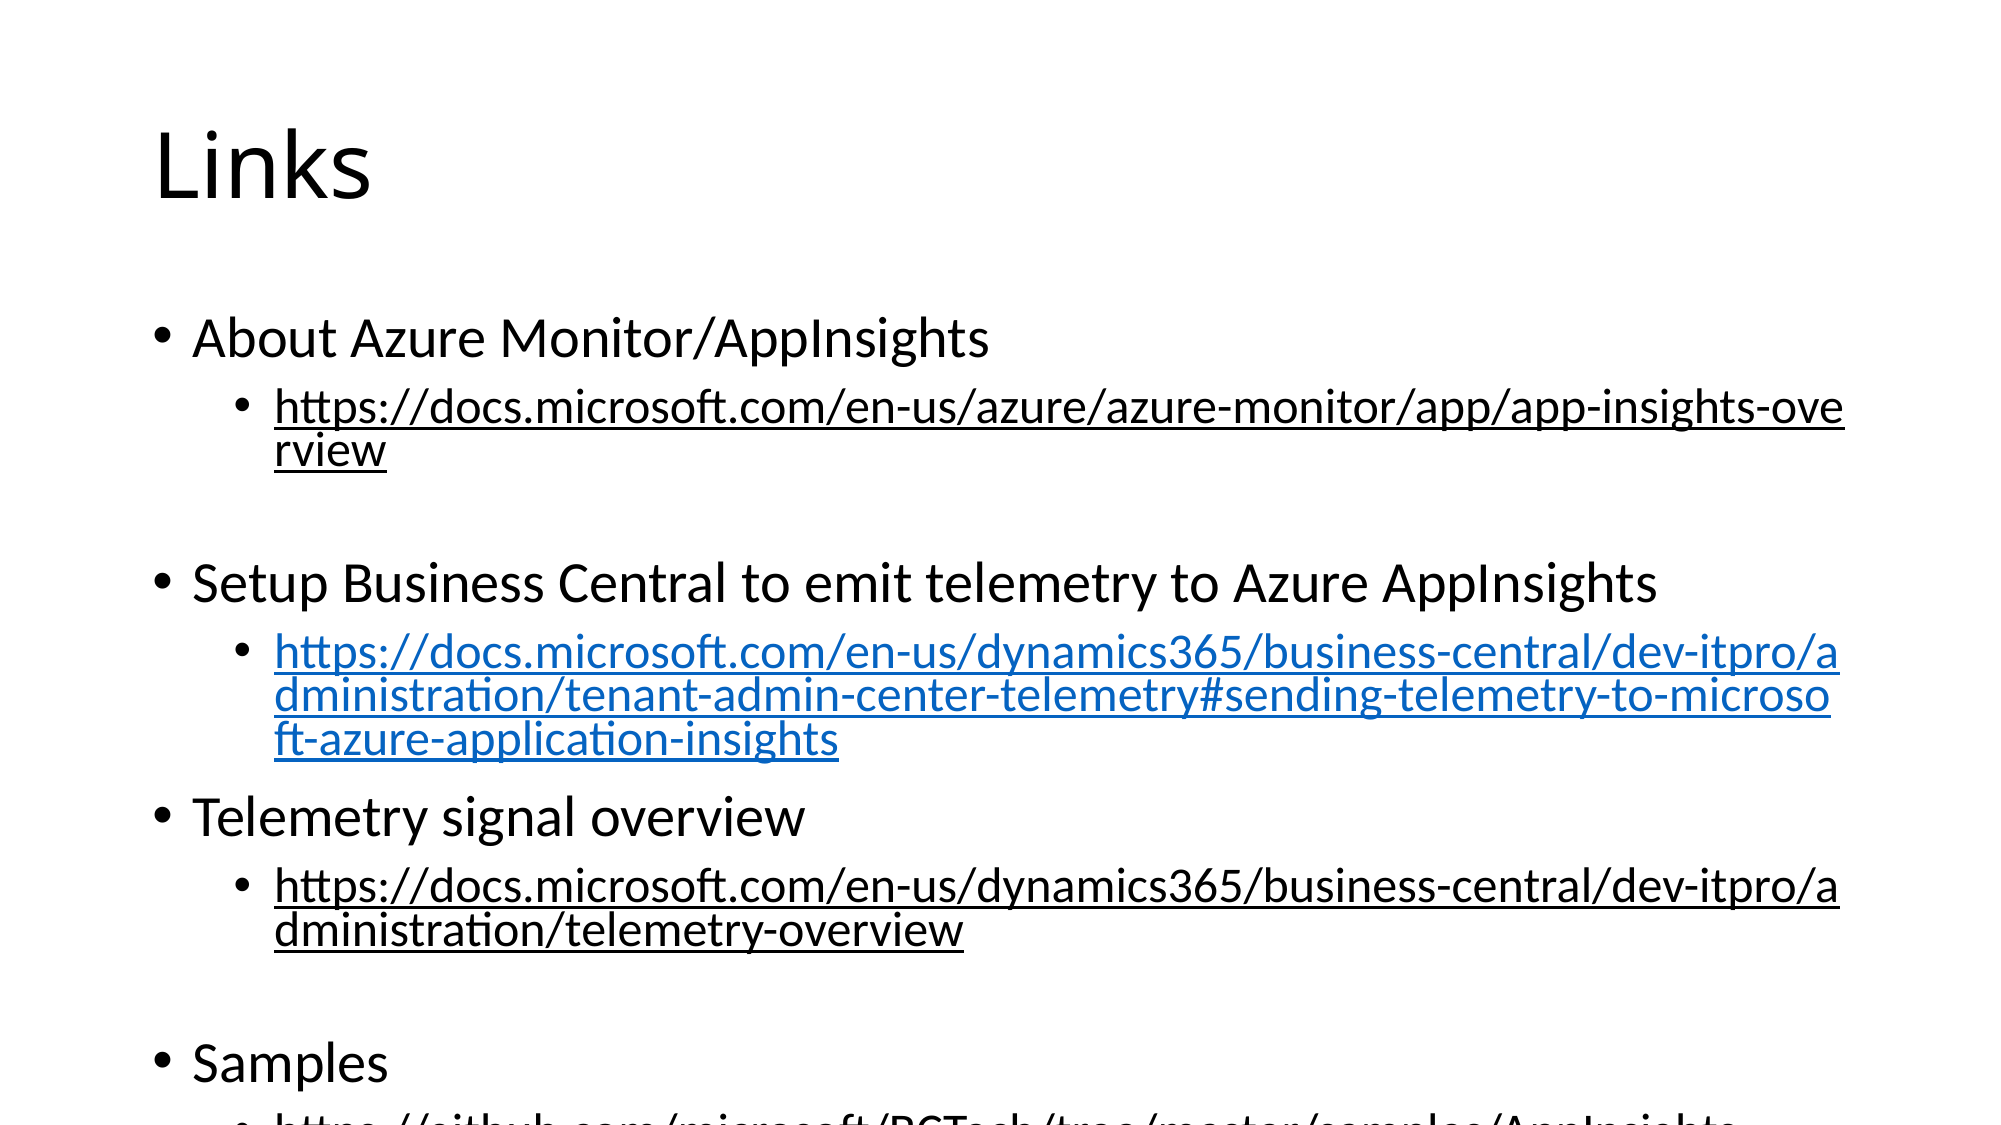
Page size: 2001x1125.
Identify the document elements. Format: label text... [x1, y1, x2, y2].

list About Azure Monitor/AppInsights https://docs.microsoft.com/en-us/azure/azure-monitor/app/app-insights-overview Setup Business Central to emit telemetry to Azure AppInsights https://docs.microsoft.com/en-us/dynamics365/business-central/dev-itpro/administration/tenant-admin-center-telemetry#sending-telemetry-to-microsoft-azure-application-insights Telemetry signal overview https://docs.microsoft.com/en-us/dynamics365/business-central/dev-itpro/administration/telemetry-overview Samples https://github.com/microsoft/BCTech/tree/master/samples/AppInsights [137, 299, 1863, 1014]
title Links [137, 59, 1863, 278]
